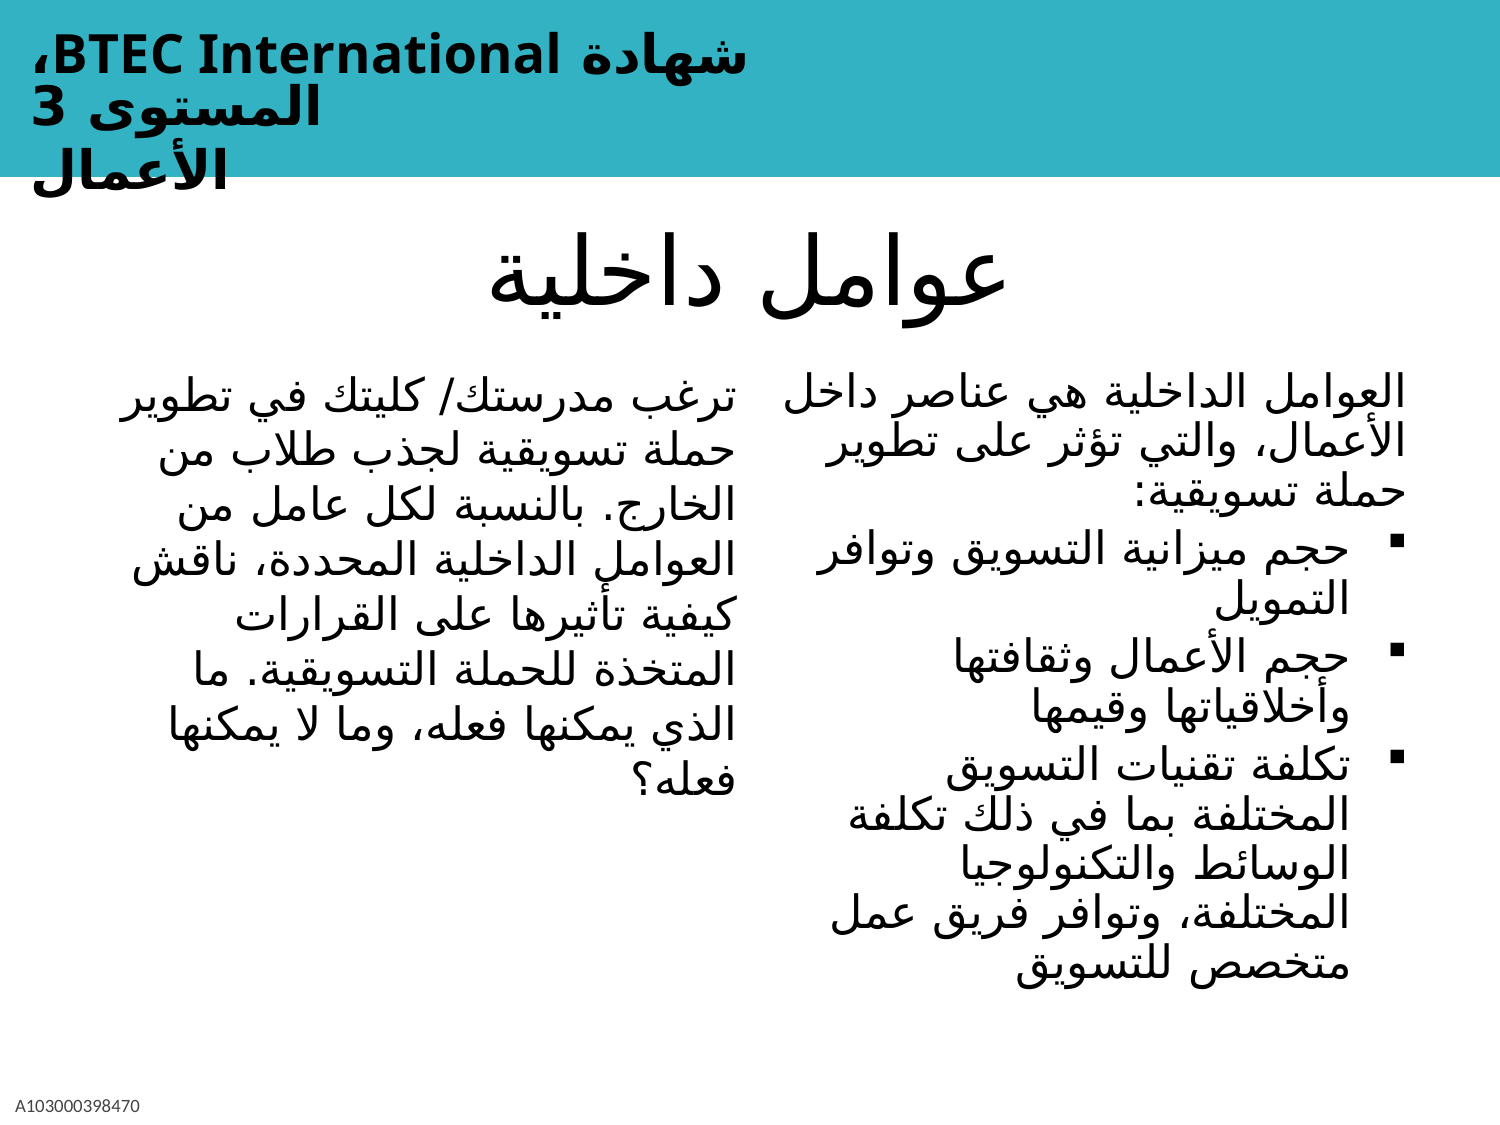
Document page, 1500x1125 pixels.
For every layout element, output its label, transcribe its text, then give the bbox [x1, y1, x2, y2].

text_box ترغب مدرستك/ كليتك في تطوير حملة تسويقية لجذب طلاب من الخارج. بالنسبة لكل عامل من العوامل الداخلية المحددة، ناقش كيفية تأثيرها على القرارات المتخذة للحملة التسويقية. ما الذي يمكنها فعله، وما لا يمكنها فعله؟ [92, 357, 753, 1018]
picture [0, 0, 1500, 177]
title عوامل داخلية [75, 196, 1425, 338]
list العوامل الداخلية هي عناصر داخل الأعمال، والتي تؤثر على تطوير حملة تسويقية: حجم ميزانية التسويق وتوافر التمويل حجم الأعمال وثقافتها وأخلاقياتها وقيمها تكلفة تقنيات التسويق المختلفة بما في ذلك تكلفة الوسائط والتكنولوجيا المختلفة، وتوافر فريق عمل متخصص للتسويق [762, 360, 1424, 1021]
text_box A103000398470 [0, 1088, 178, 1125]
